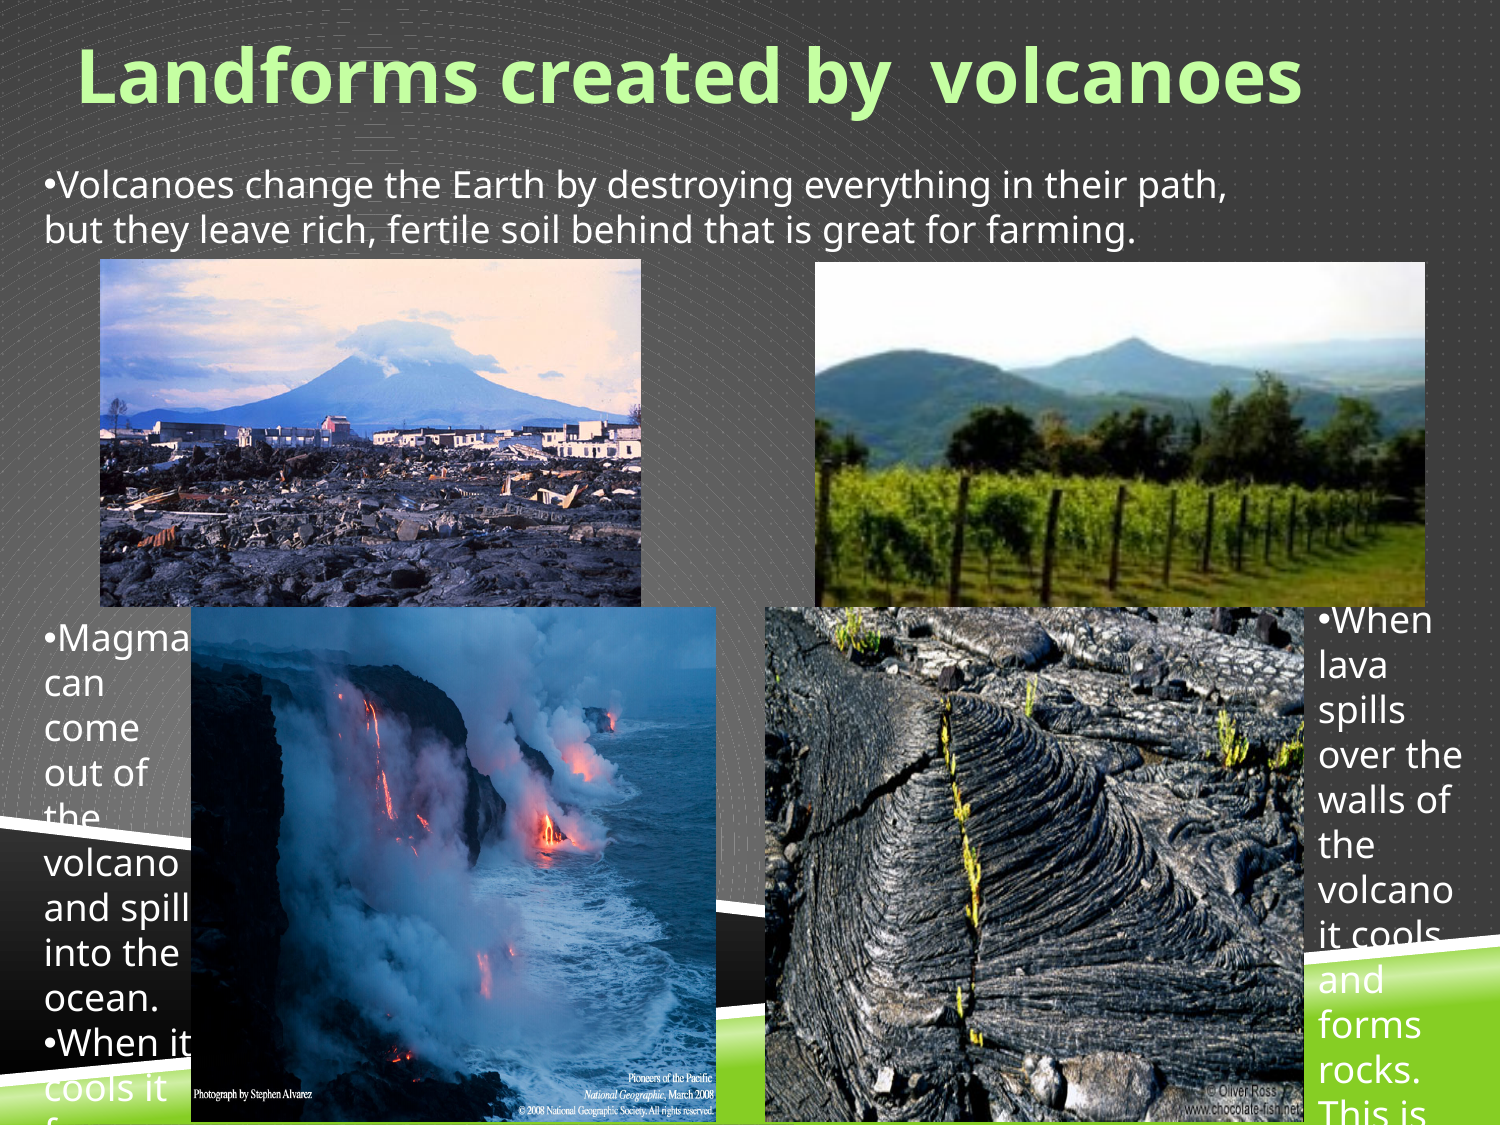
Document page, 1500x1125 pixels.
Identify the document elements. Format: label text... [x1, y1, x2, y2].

title Landforms created by volcanoes [75, 0, 1425, 168]
text_box When lava spills over the walls of the volcano it cools and forms rocks. This is also changing the Earth. [1309, 588, 1500, 1125]
text_box Volcanoes change the Earth by destroying everything in their path, but they leave rich, fertile soil behind that is great for farming. [28, 153, 1272, 259]
text_box Magma can come out of the volcano and spill into the ocean. When it cools it forms an island [28, 607, 185, 1125]
picture [765, 262, 1426, 1123]
picture [100, 259, 717, 1123]
